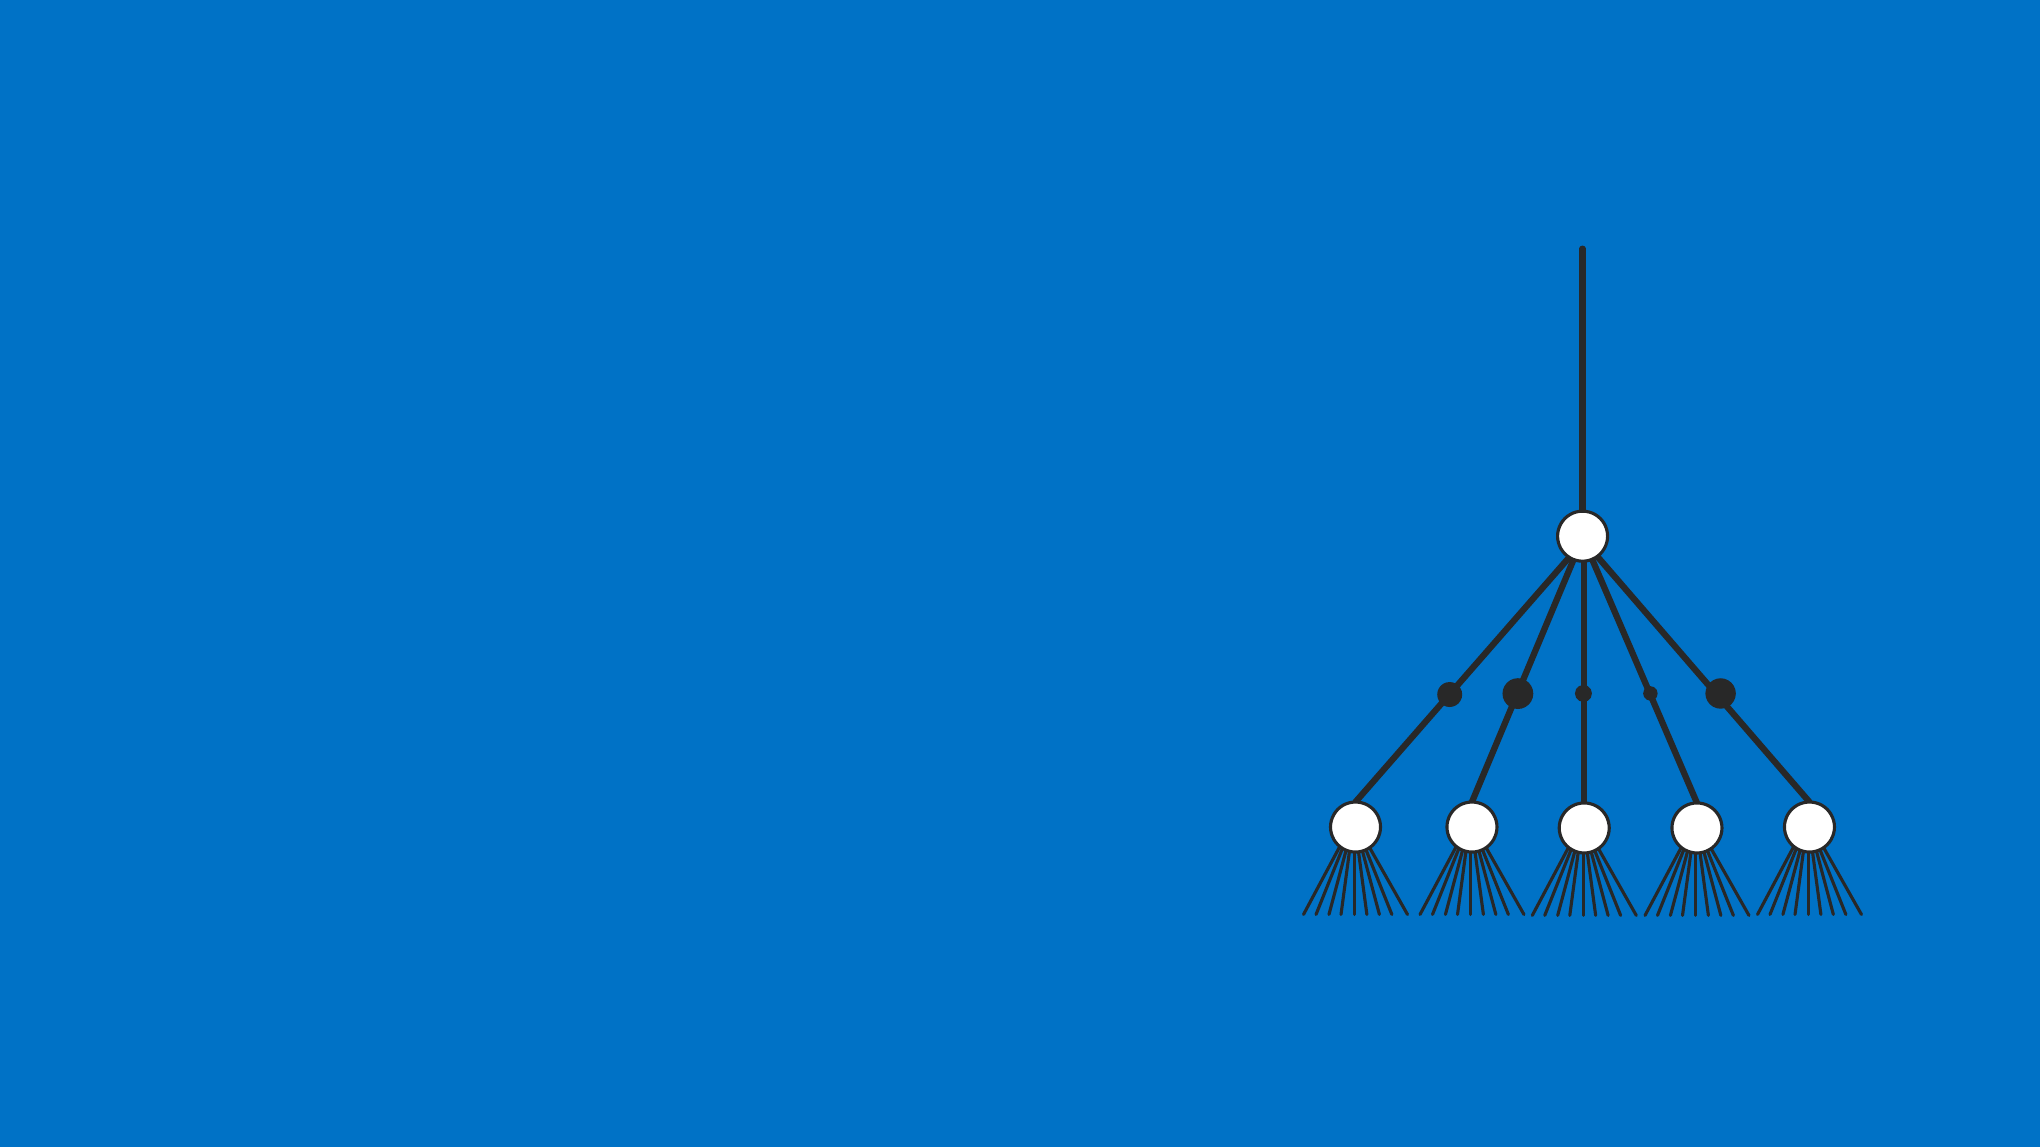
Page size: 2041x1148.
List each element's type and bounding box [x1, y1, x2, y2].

text_box [1535, 588, 1910, 867]
text_box [1557, 248, 1608, 562]
text_box [1478, 645, 1535, 811]
text_box [1256, 586, 1631, 868]
